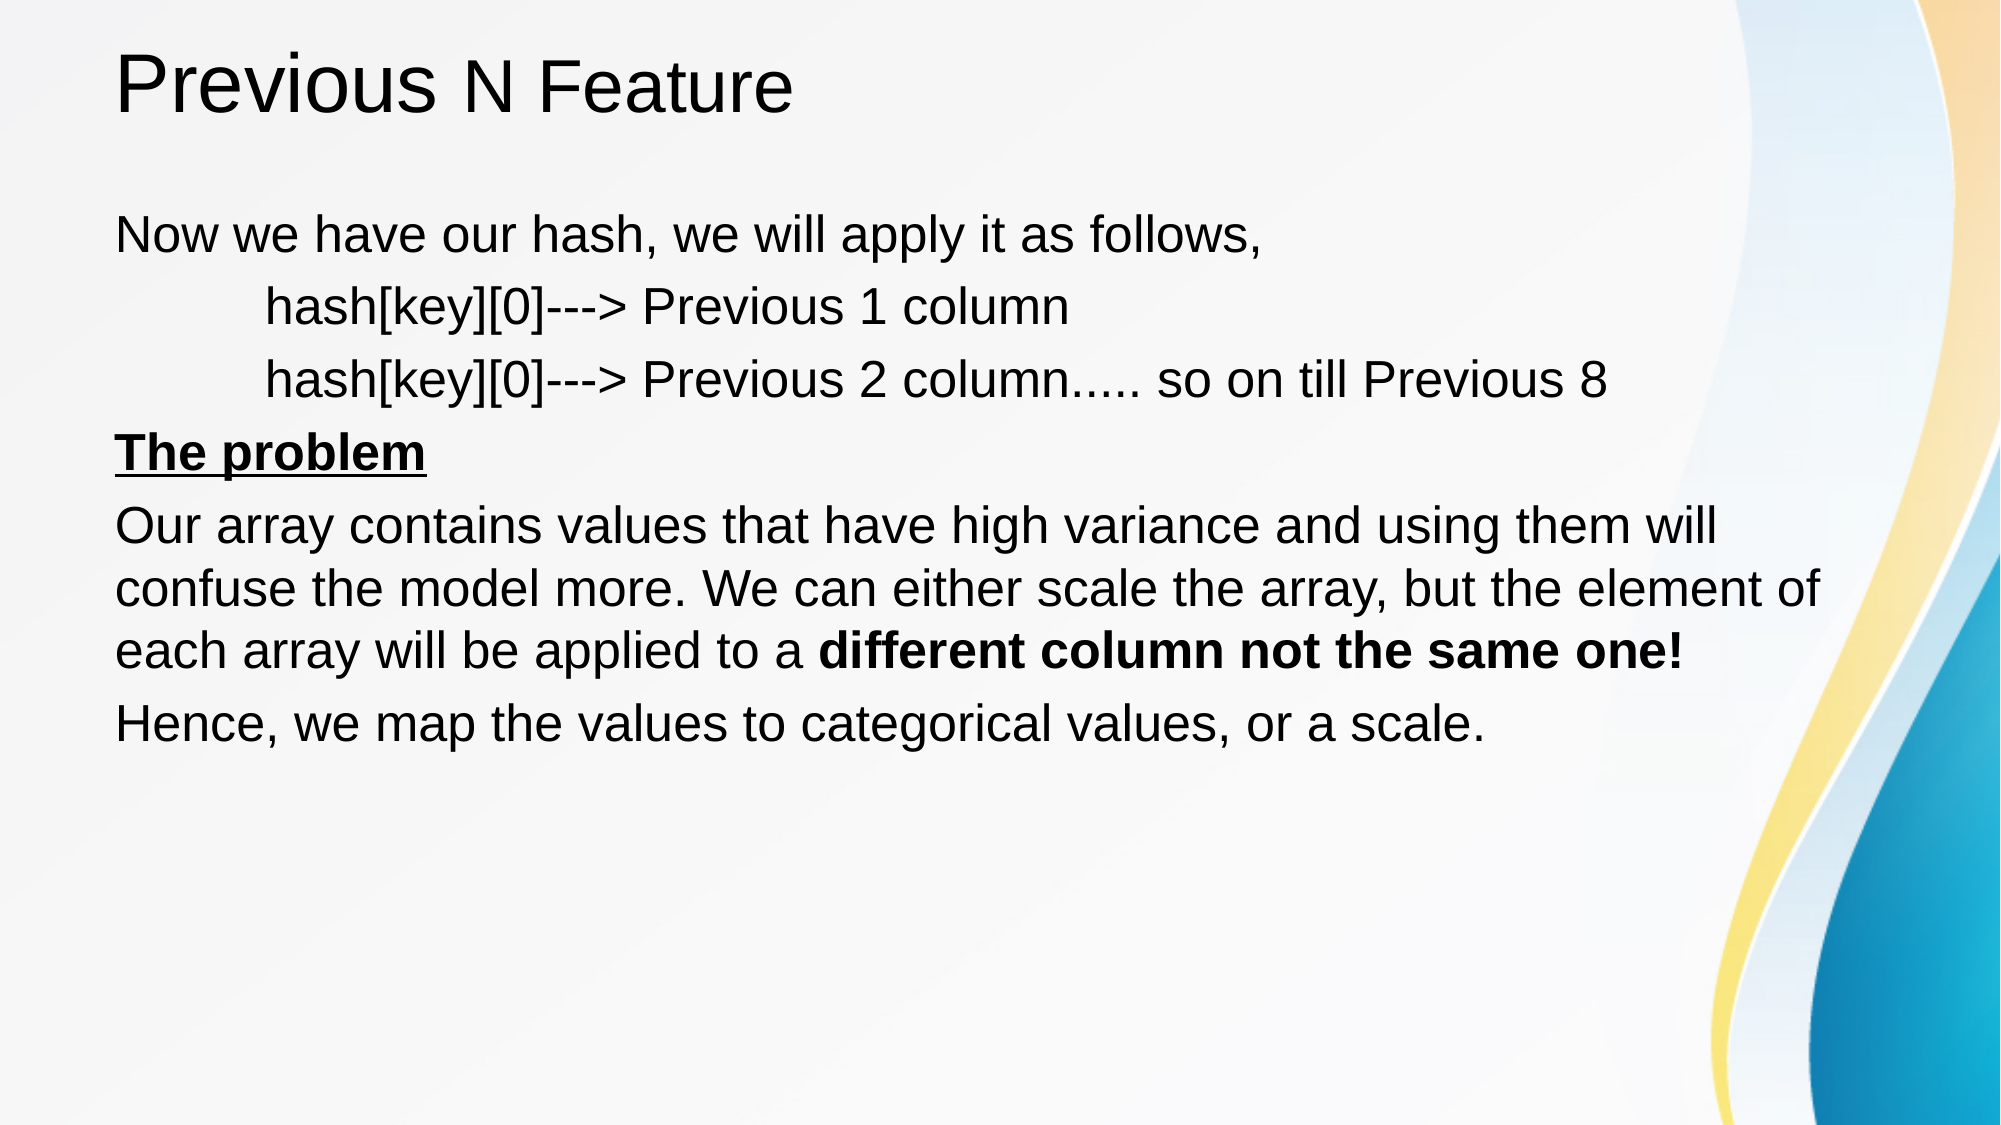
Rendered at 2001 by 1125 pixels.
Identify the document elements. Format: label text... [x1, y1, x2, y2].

slide_number [1433, 1024, 1900, 1103]
picture [0, 0, 2001, 1125]
title Previous N Feature [99, 30, 1901, 127]
list Now we have our hash, we will apply it as follows, hash[key][0]---> Previous 1 column hash[key][0]---> Previous 2 column..... so on till Previous 8 The problem Our array contains values that have high variance and using them will confuse the model more. We can either scale the array, but the element of each array will be applied to a different column not the same one! Hence, we map the values to categorical values, or a scale. [99, 192, 1901, 1006]
